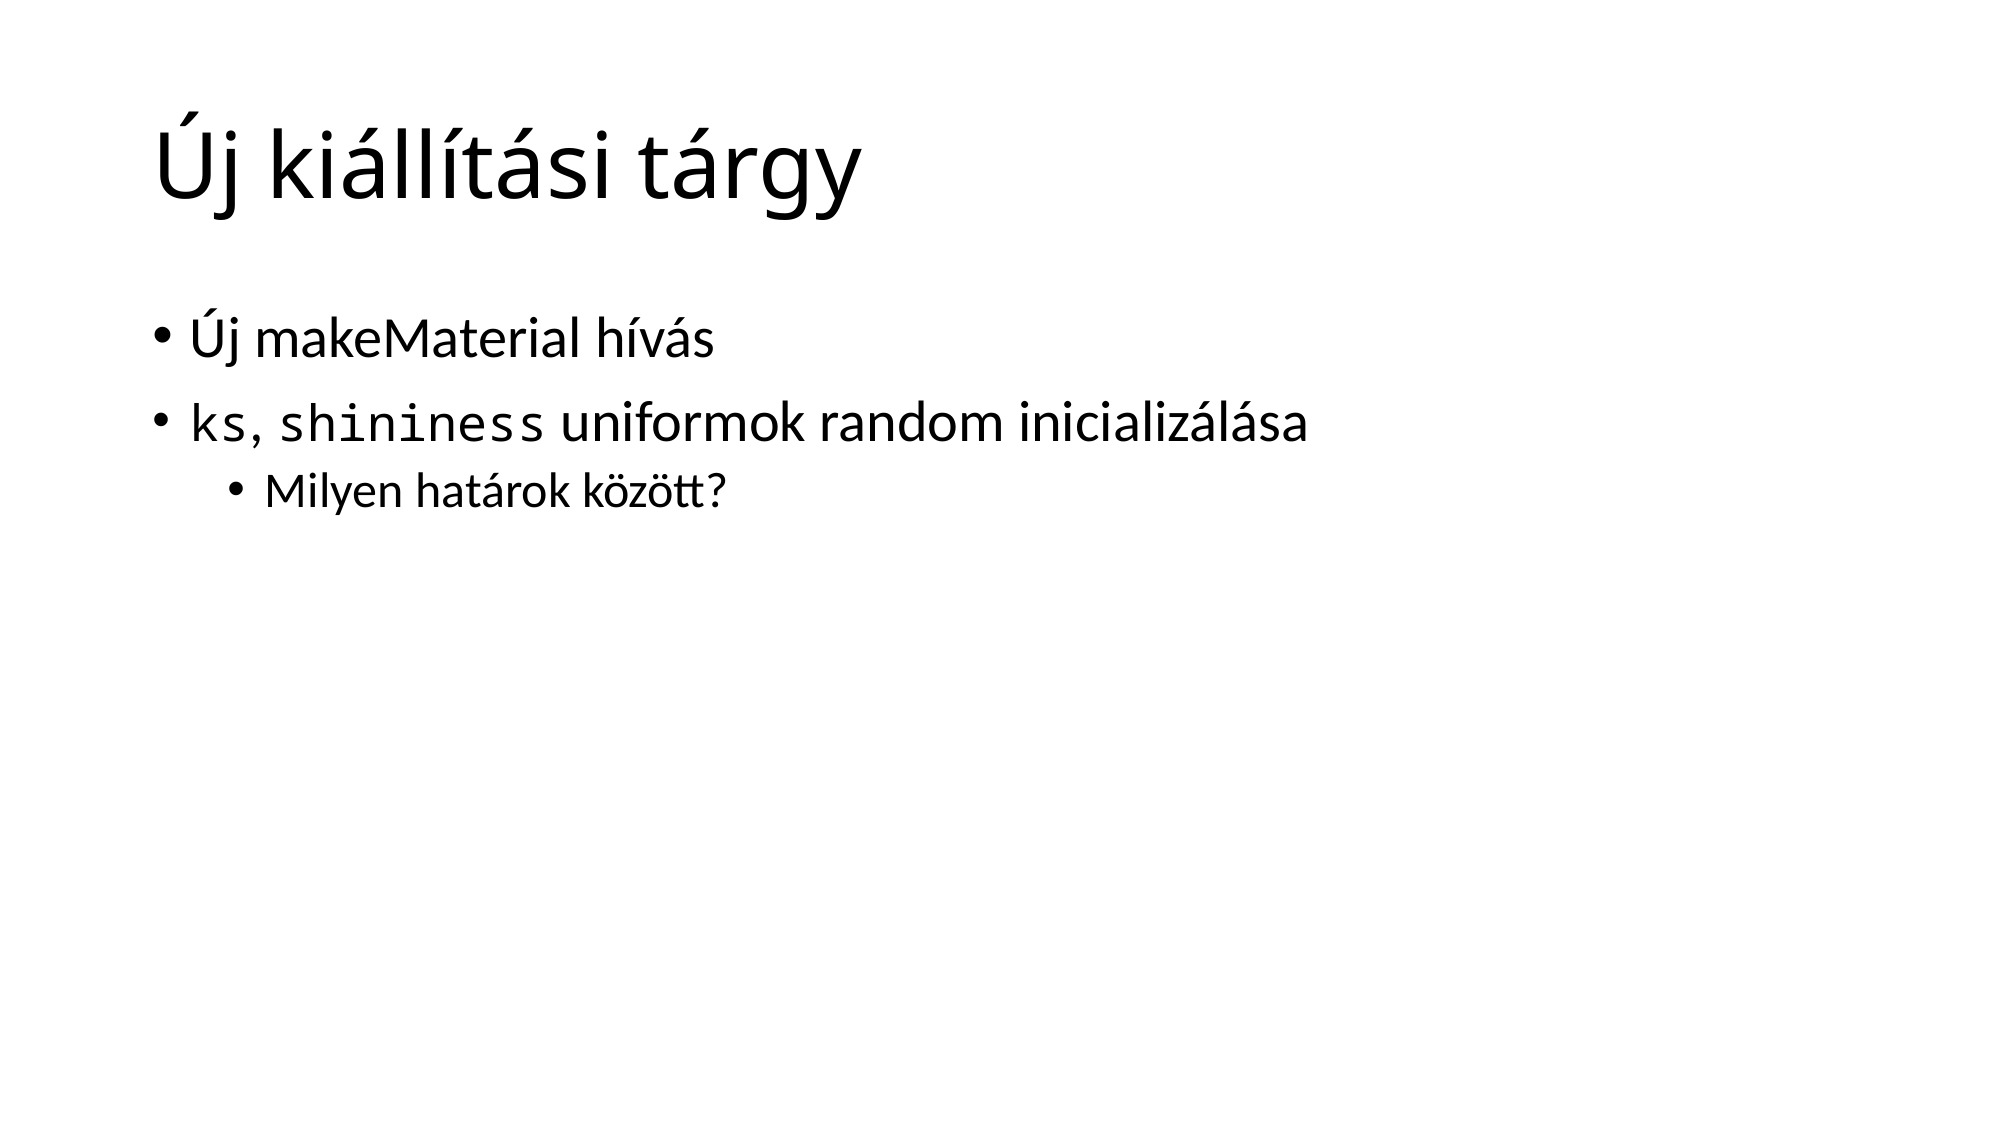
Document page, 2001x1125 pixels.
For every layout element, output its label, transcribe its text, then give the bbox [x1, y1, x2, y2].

list Új makeMaterial hívás ks, shininess uniformok random inicializálása Milyen határok között? [137, 299, 1863, 1014]
title Új kiállítási tárgy [137, 59, 1863, 278]
